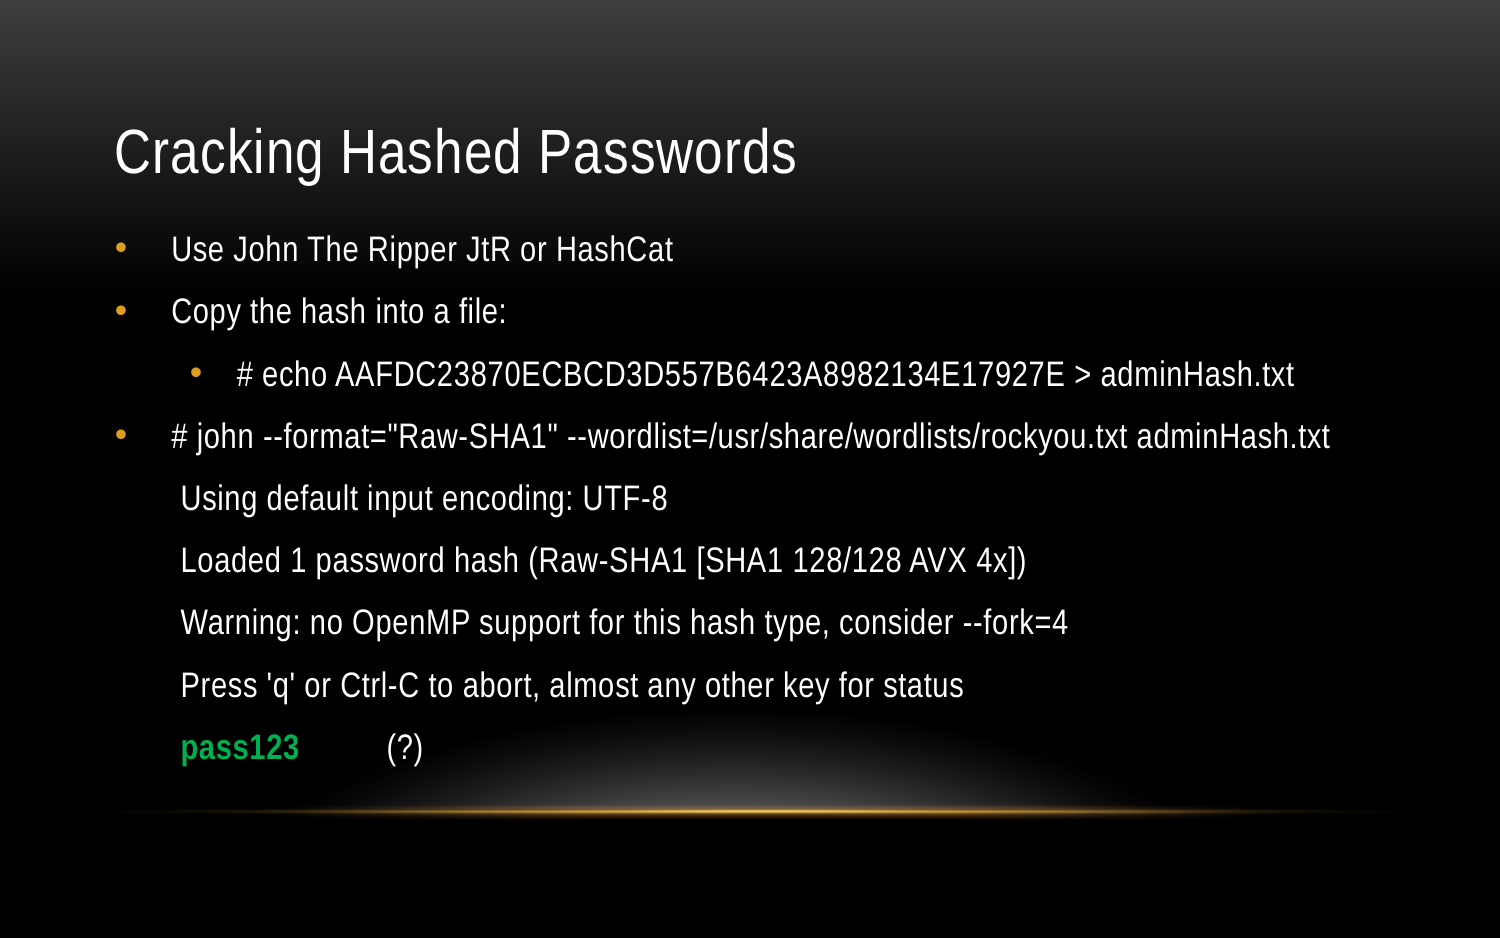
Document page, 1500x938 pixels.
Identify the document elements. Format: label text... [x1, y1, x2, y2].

list Use John The Ripper JtR or HashCat Copy the hash into a file: # echo AAFDC23870ECBCD3D557B6423A8982134E17927E > adminHash.txt # john --format="Raw-SHA1" --wordlist=/usr/share/wordlists/rockyou.txt adminHash.txt Using default input encoding: UTF-8 Loaded 1 password hash (Raw-SHA1 [SHA1 128/128 AVX 4x]) Warning: no OpenMP support for this hash type, consider --fork=4 Press 'q' or Ctrl-C to abort, almost any other key for status pass123 (?) [99, 218, 1400, 782]
picture [0, 0, 1500, 938]
title Cracking Hashed Passwords [99, 37, 1400, 194]
